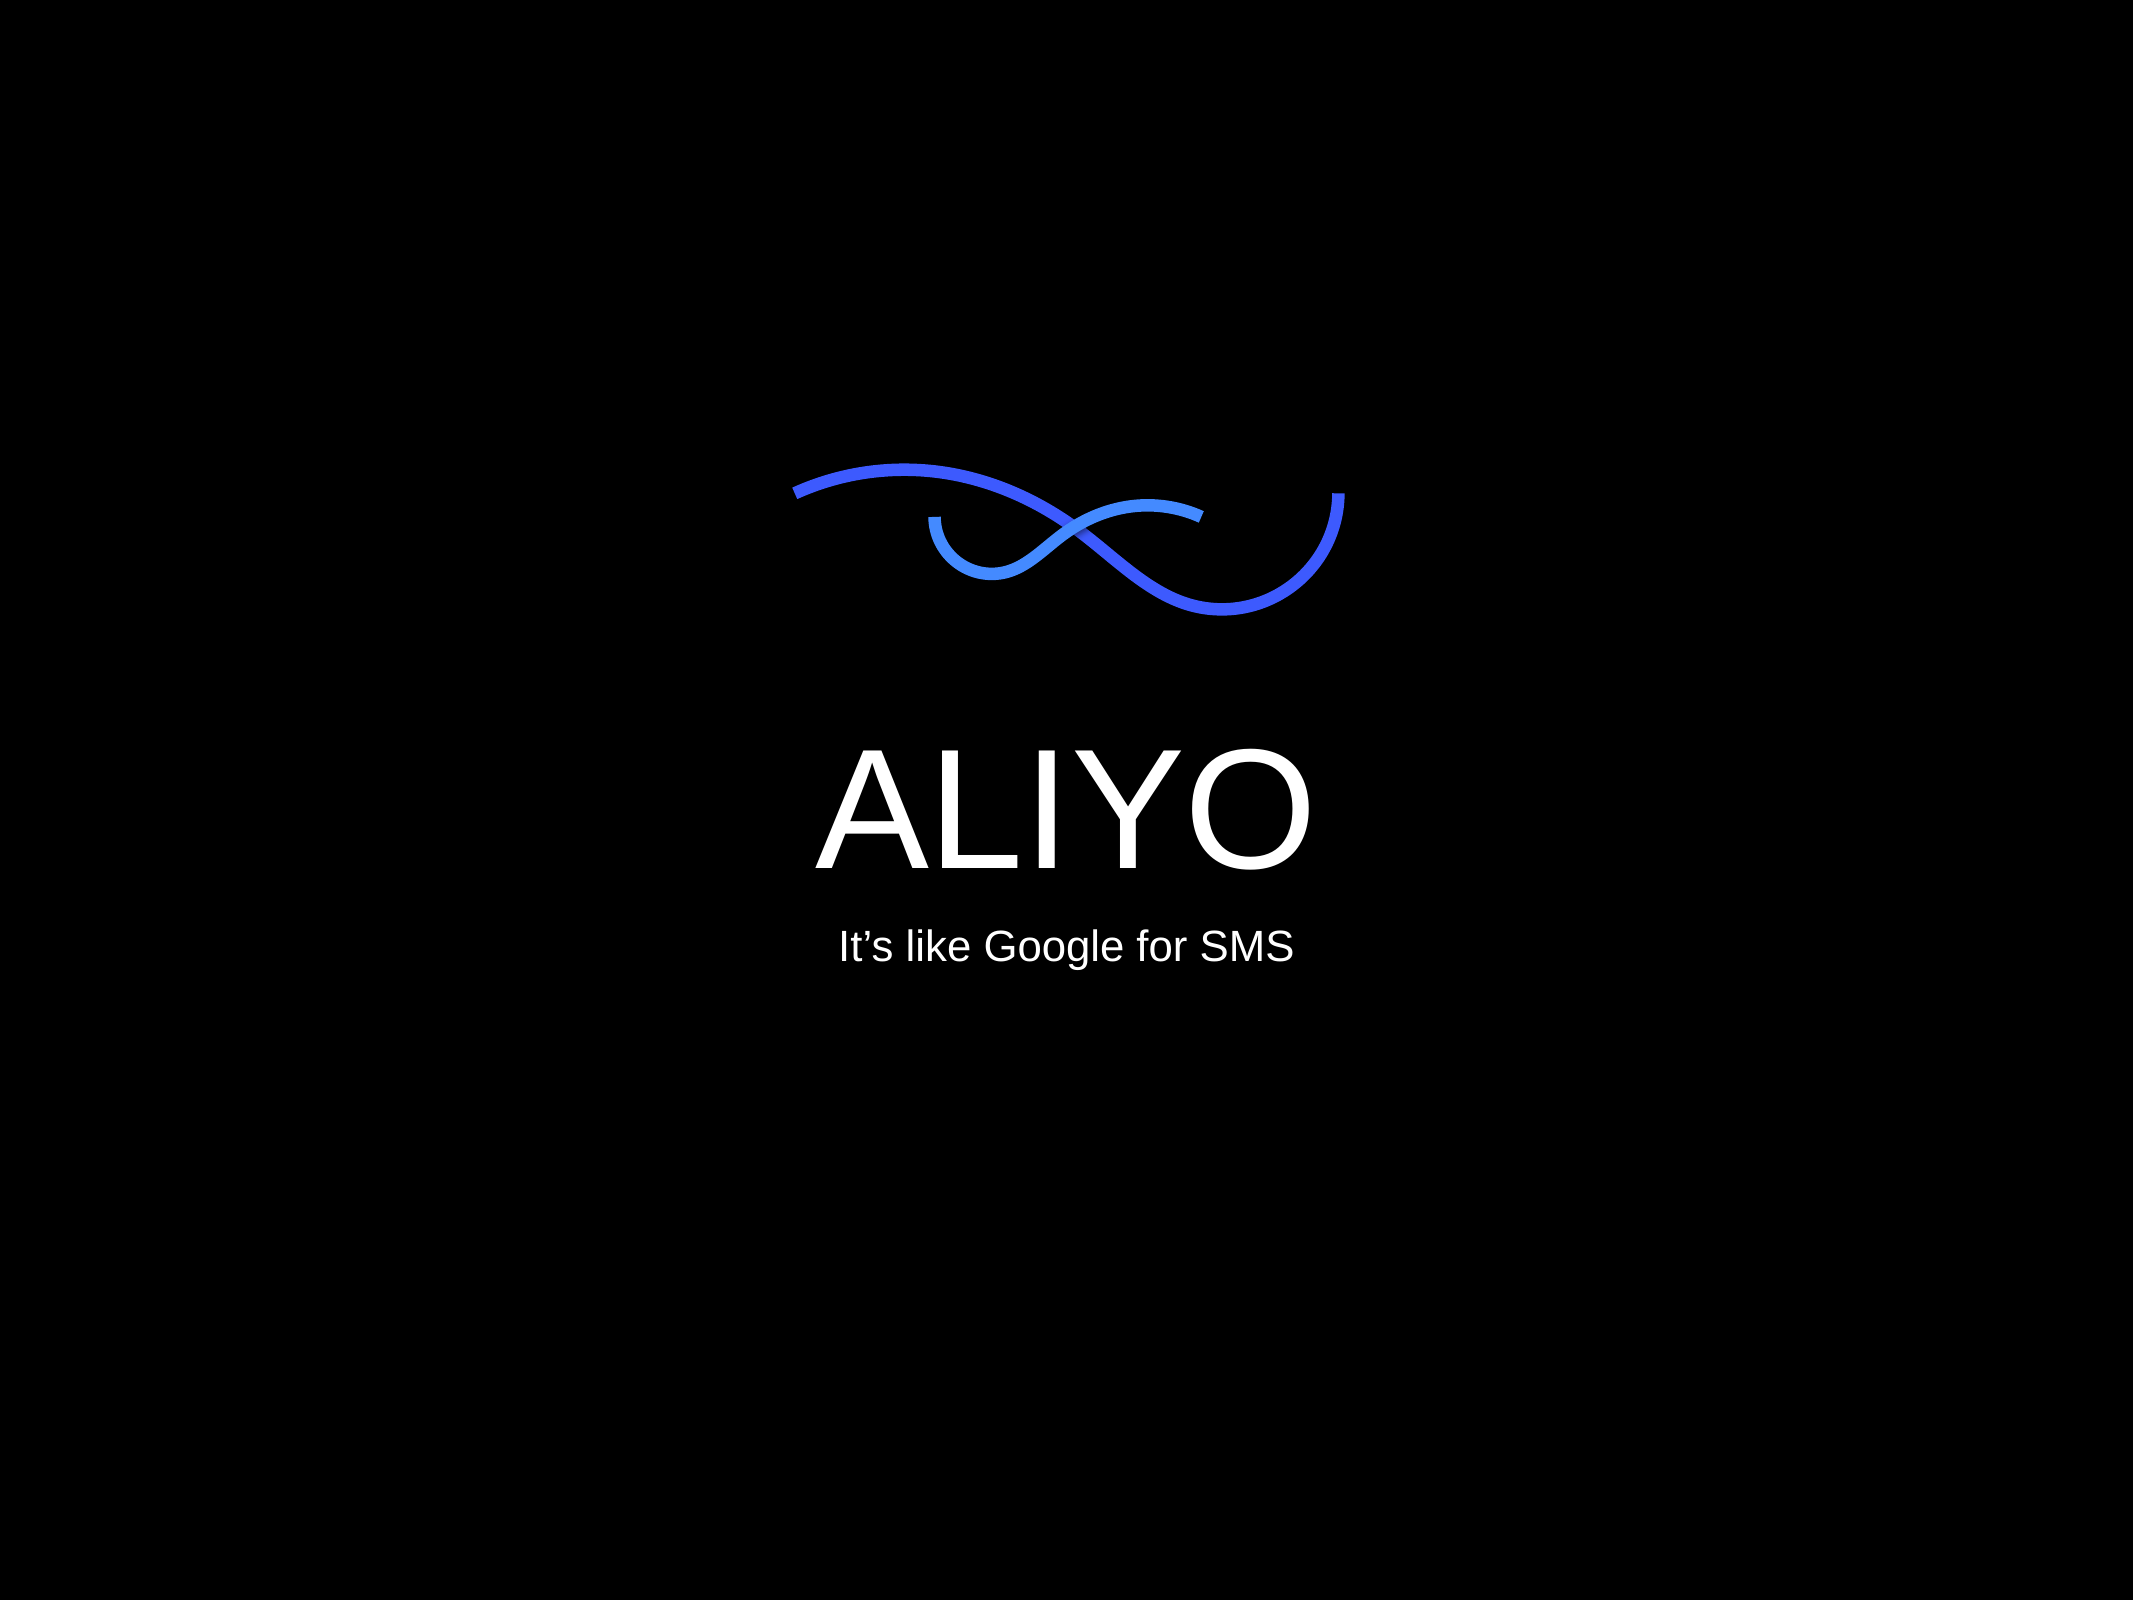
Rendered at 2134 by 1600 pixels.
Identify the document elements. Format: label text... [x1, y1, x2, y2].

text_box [794, 469, 1339, 610]
text_box ALIYO [806, 689, 1327, 911]
text_box It’s like Google for SMS [829, 909, 1304, 979]
